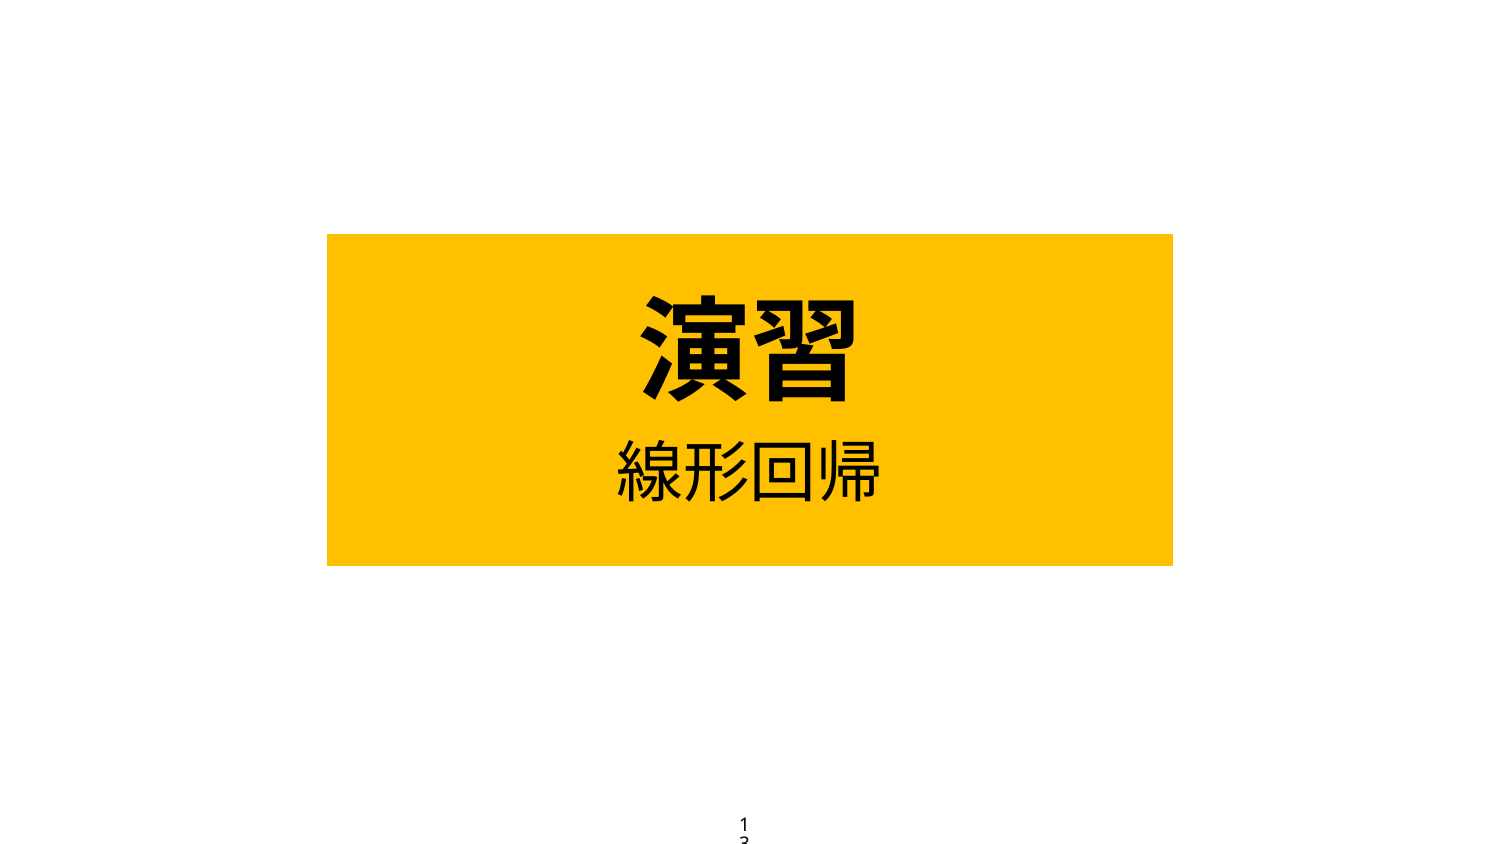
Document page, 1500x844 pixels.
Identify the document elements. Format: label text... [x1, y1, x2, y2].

text_box [328, 235, 1172, 566]
slide_number 13 [730, 804, 769, 844]
title 演習 [370, 276, 1130, 421]
subtitle 線形回帰 [370, 421, 1130, 521]
